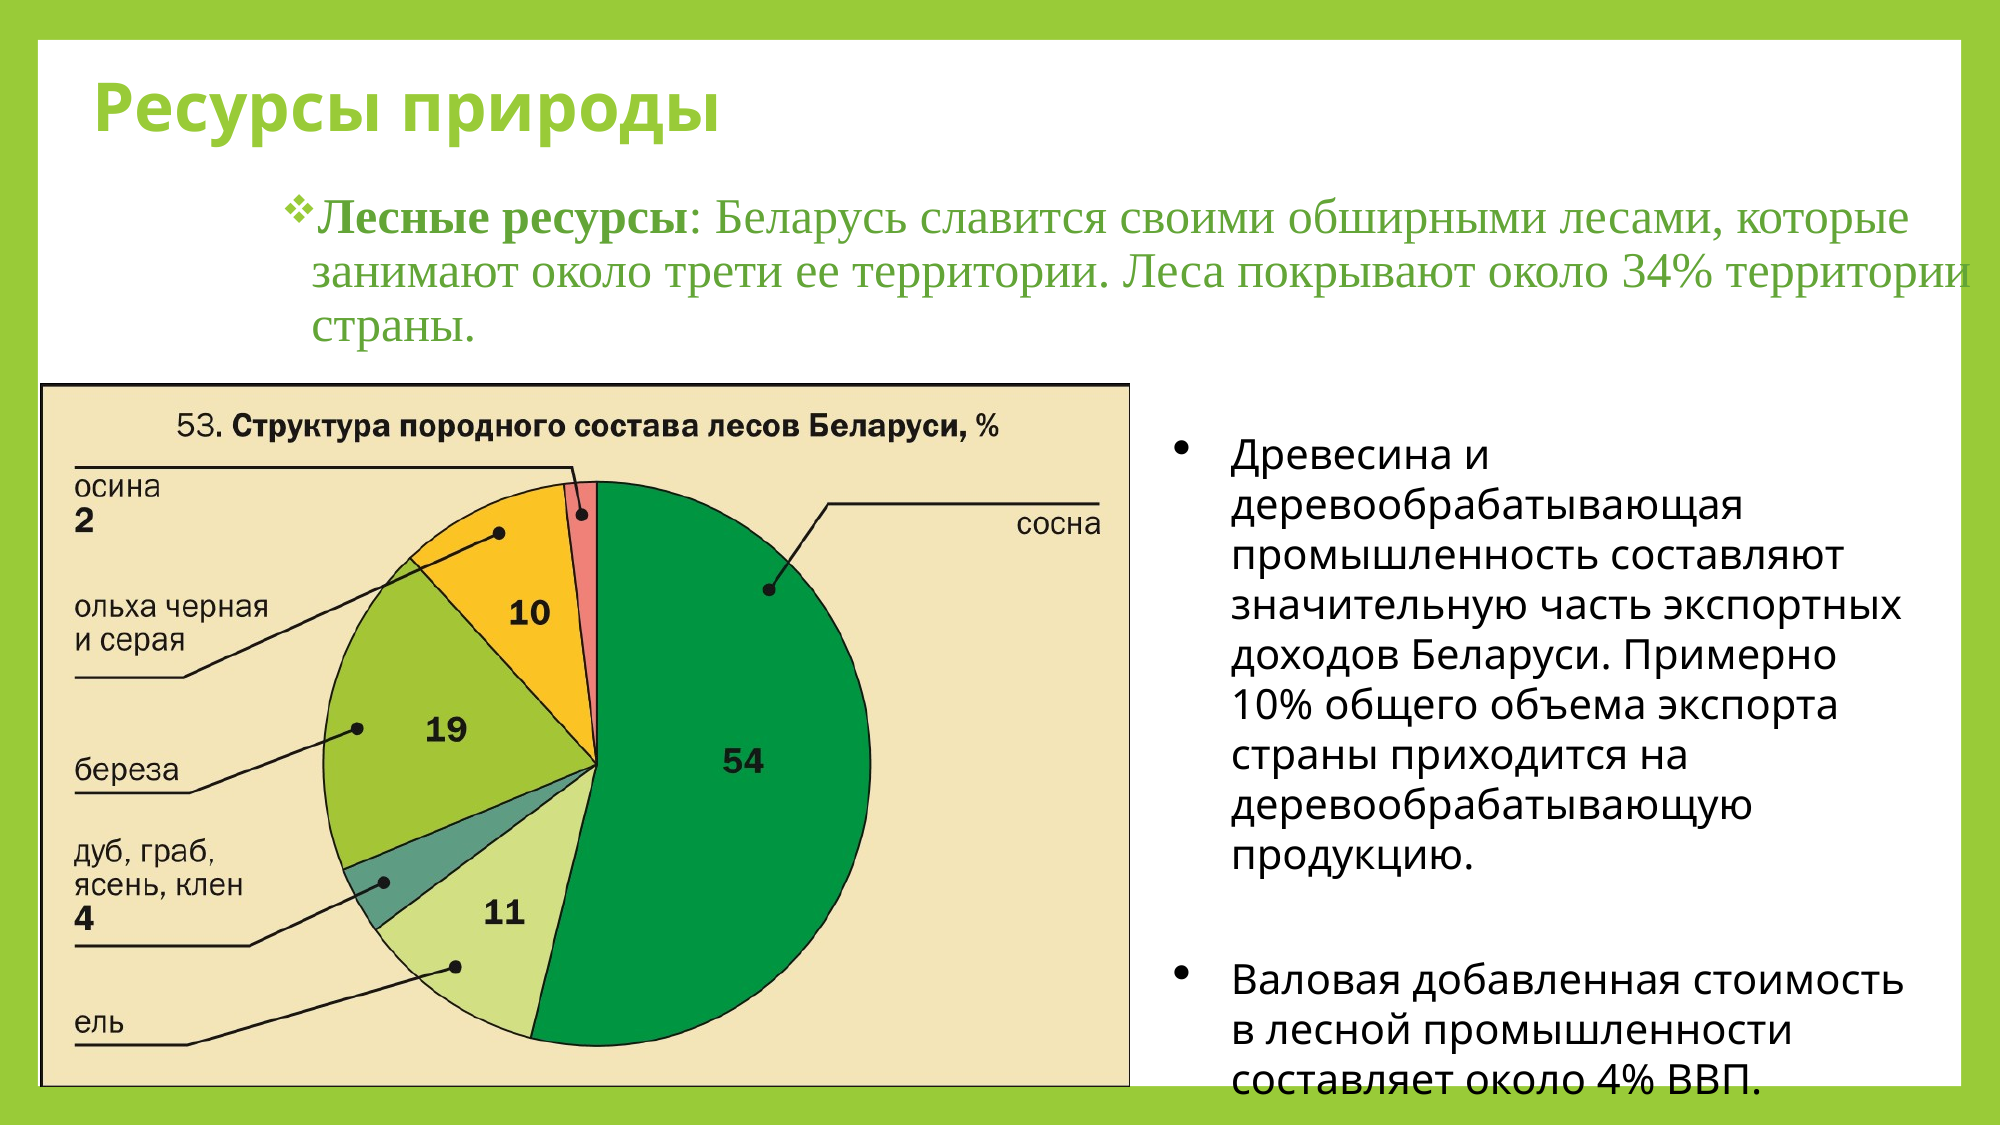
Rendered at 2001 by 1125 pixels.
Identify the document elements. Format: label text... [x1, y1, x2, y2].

list Лесные ресурсы: Беларусь славится своими обширными лесами, которые занимают около трети ее территории. Леса покрывают около 34% территории страны. [259, 182, 2000, 383]
picture [39, 383, 1130, 1087]
text_box Древесина и деревообрабатывающая промышленность составляют значительную часть экспортных доходов Беларуси. Примерно 10% общего объема экспорта страны приходится на деревообрабатывающую продукцию. Валовая добавленная стоимость в лесной промышленности составляет около 4% ВВП. [1159, 420, 1929, 1111]
title Ресурсы природы [77, 58, 757, 161]
